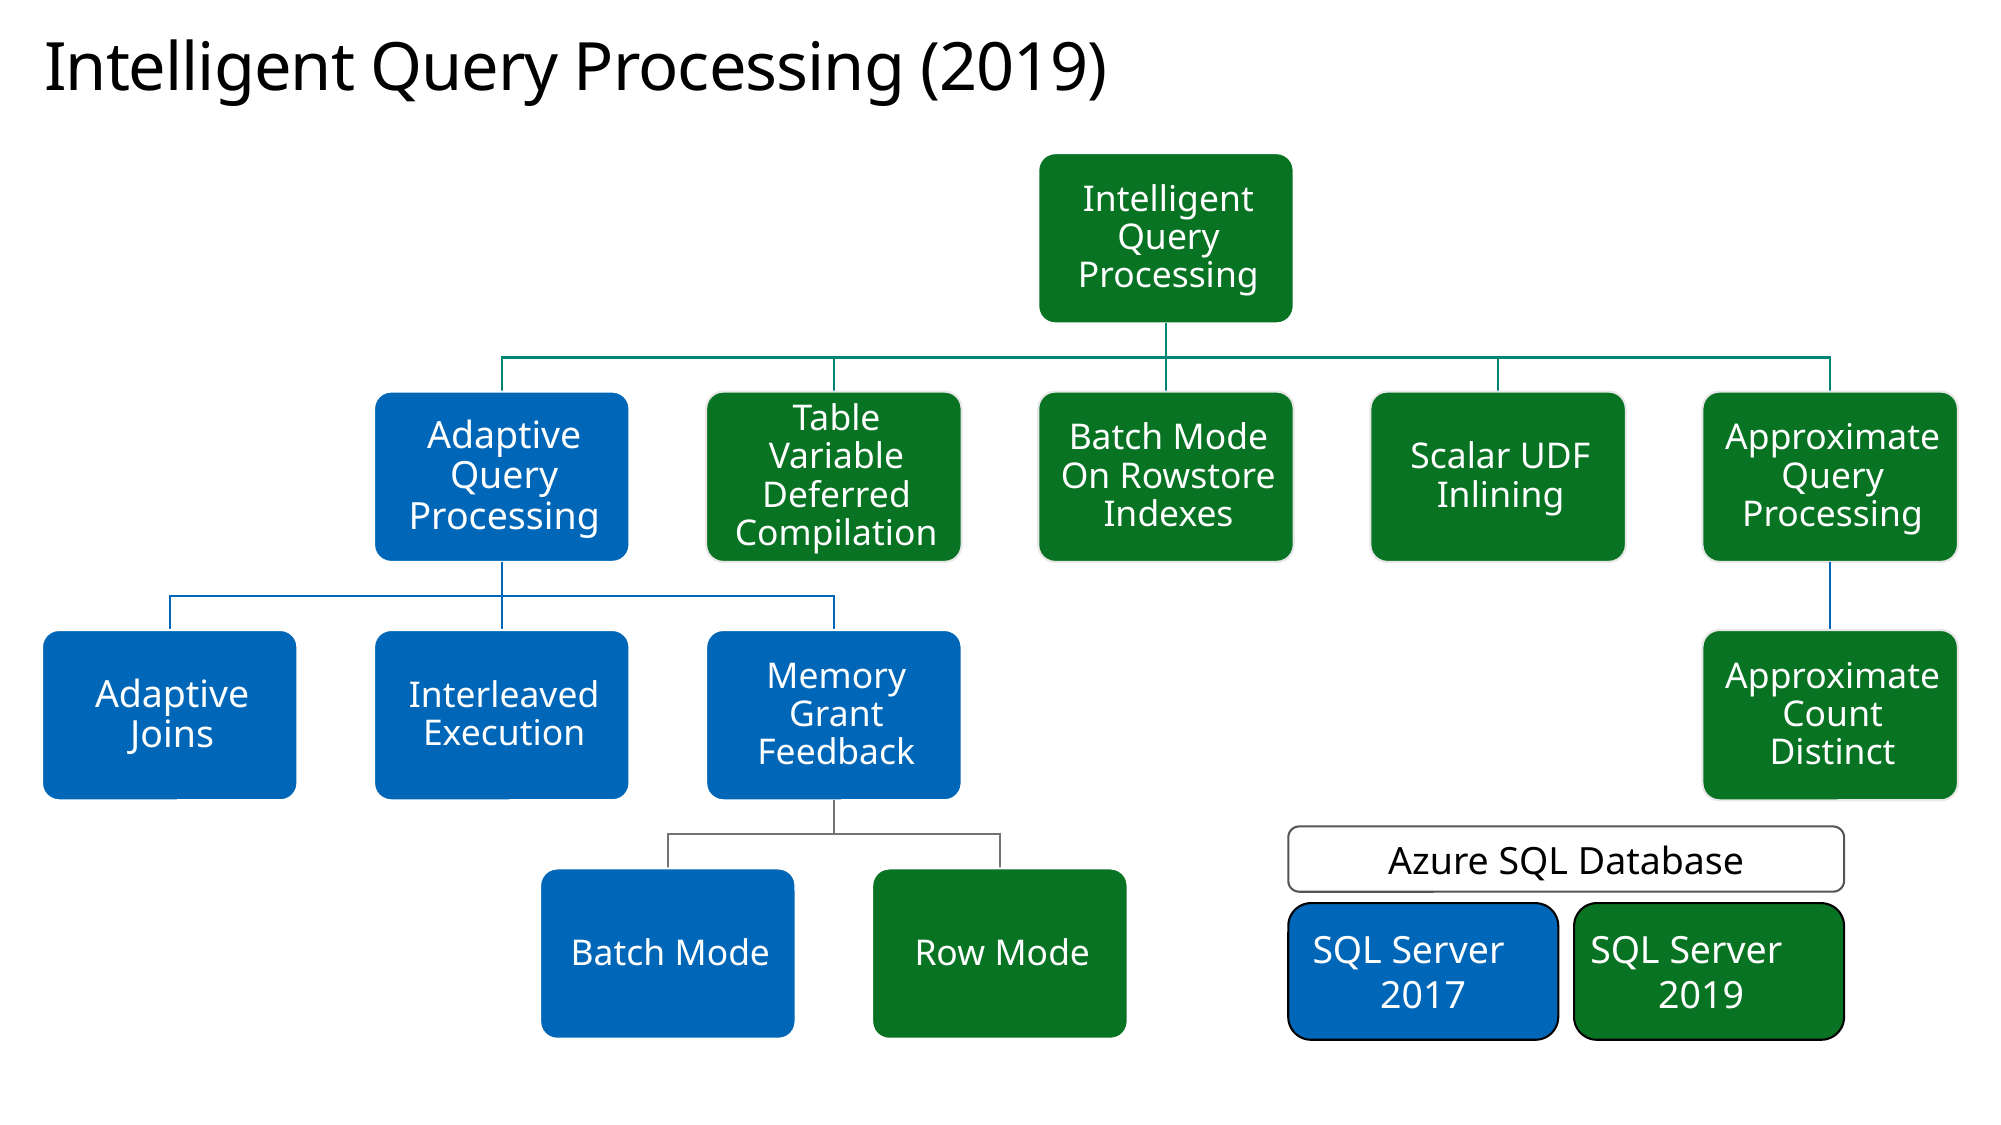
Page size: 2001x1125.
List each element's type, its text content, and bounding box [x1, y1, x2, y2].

title Intelligent Query Processing (2019) [44, 28, 1845, 105]
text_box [22, 153, 1978, 1040]
